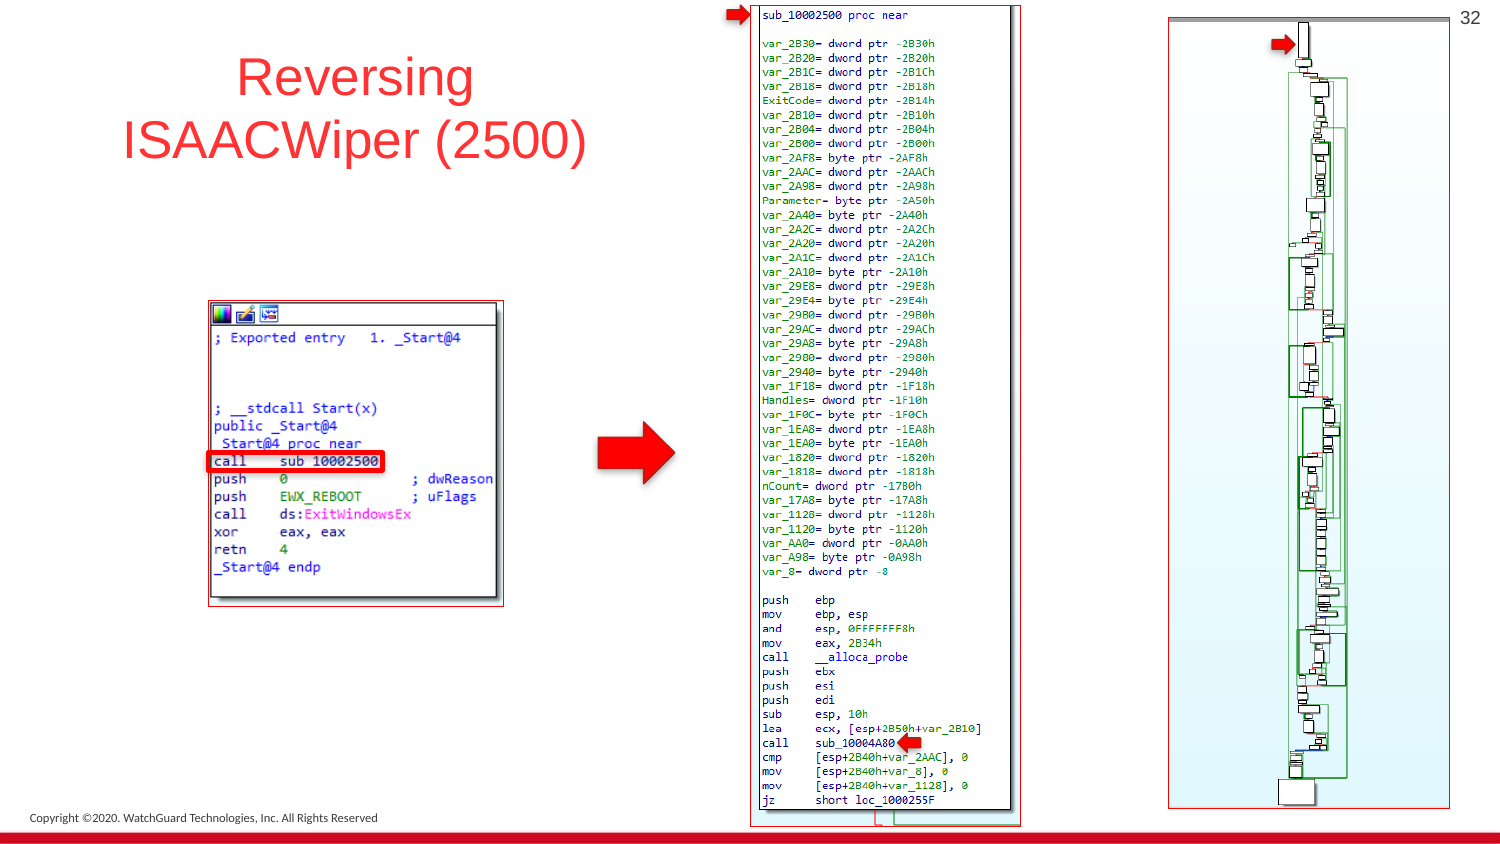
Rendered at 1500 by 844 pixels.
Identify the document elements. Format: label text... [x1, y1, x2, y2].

text_box [597, 421, 676, 485]
picture [749, 4, 1021, 827]
title Reversing ISAACWiper (2500) [75, 33, 637, 177]
picture [1167, 17, 1450, 809]
text_box [726, 4, 745, 25]
slide_number 32 [1398, 0, 1497, 40]
picture [207, 300, 504, 607]
